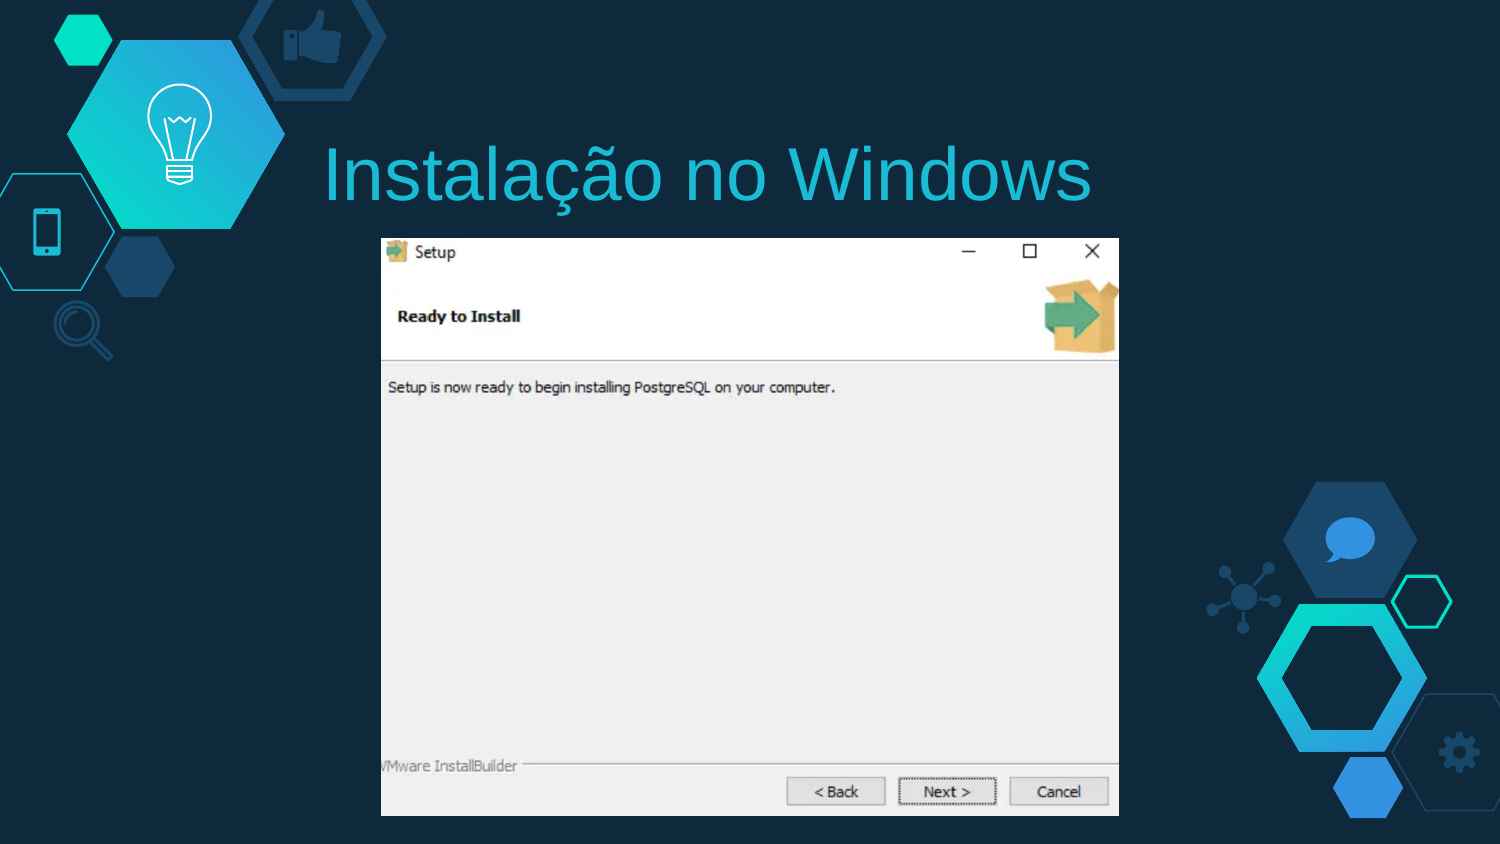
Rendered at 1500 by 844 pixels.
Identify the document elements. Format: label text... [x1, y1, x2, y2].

title Instalação no Windows [307, 110, 1500, 217]
picture [380, 237, 1120, 816]
